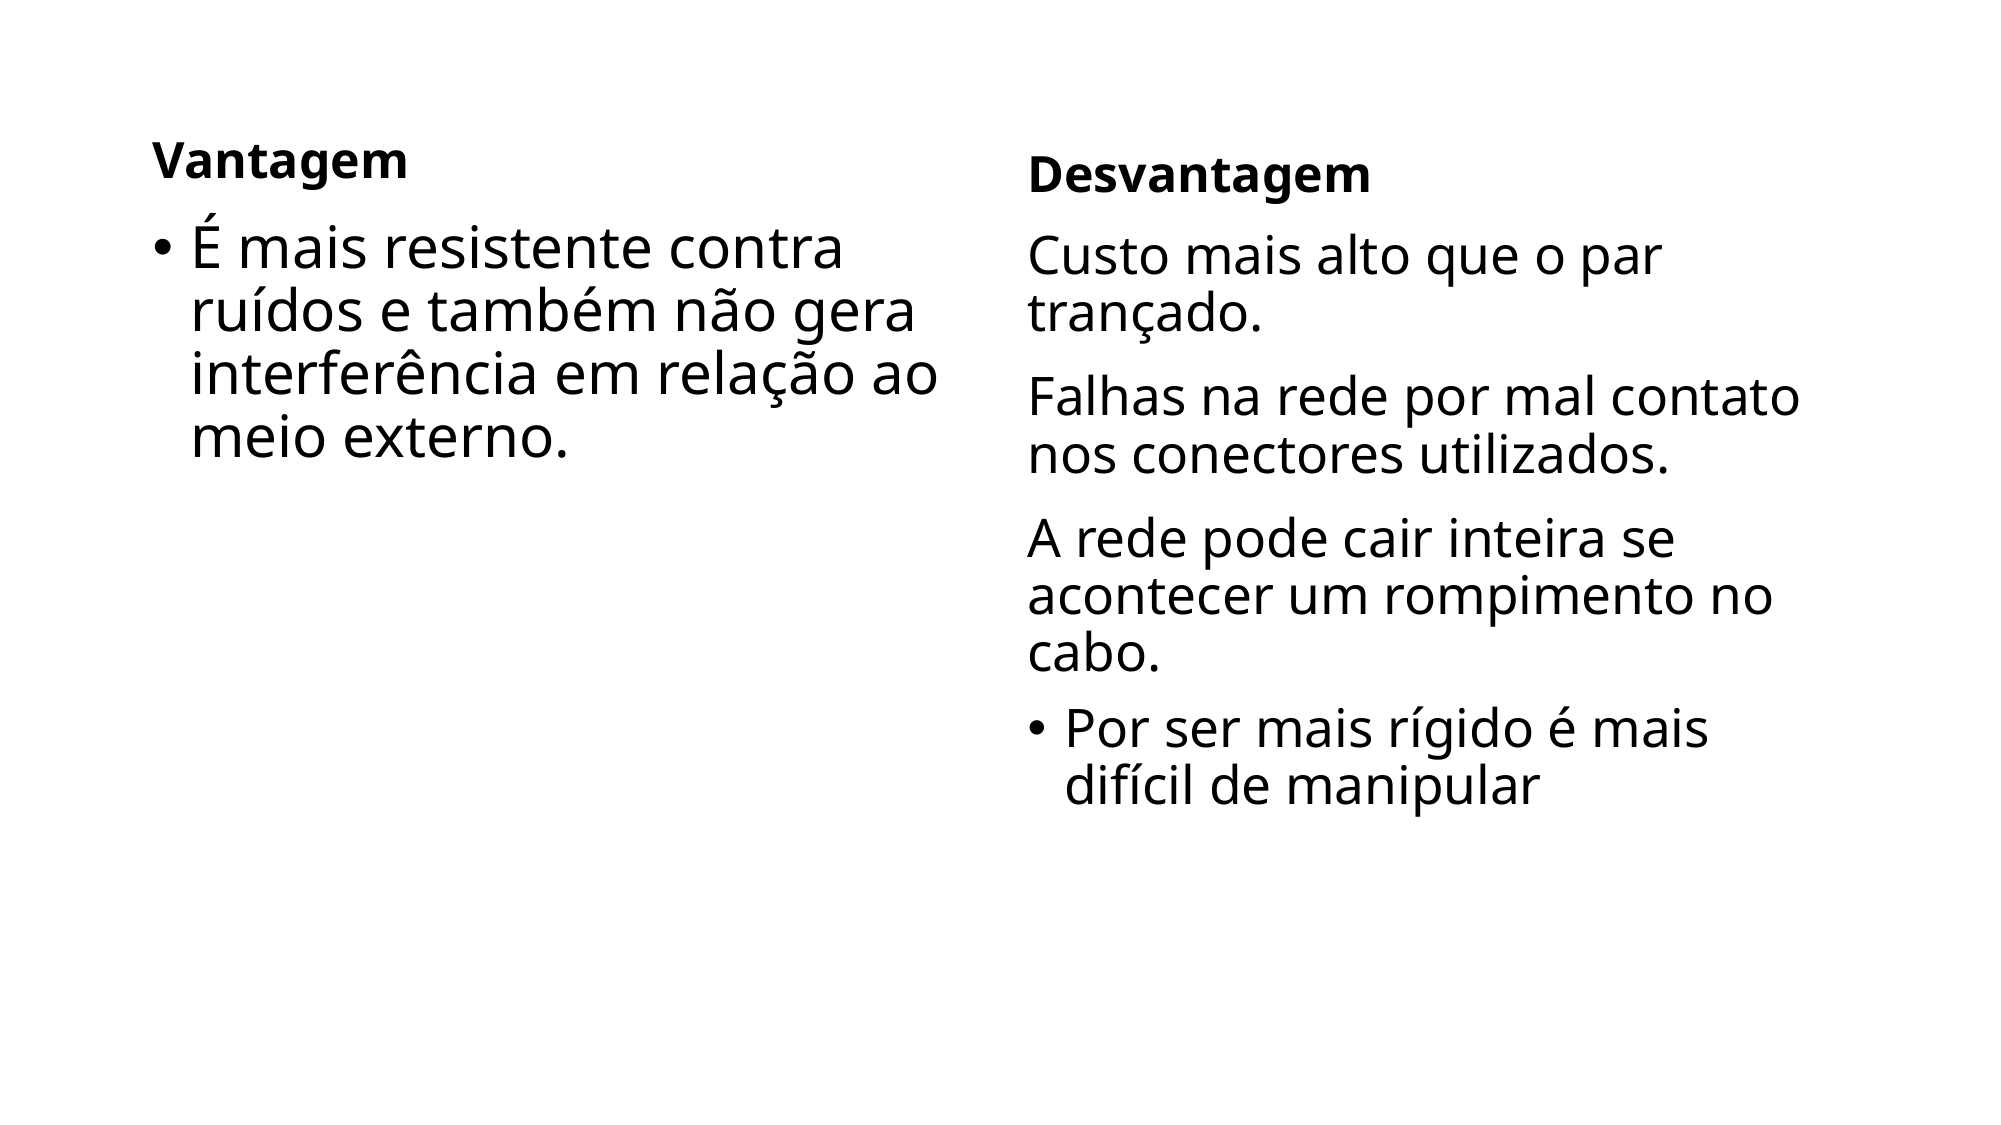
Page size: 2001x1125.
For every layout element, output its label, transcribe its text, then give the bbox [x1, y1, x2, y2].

list Vantagem [137, 62, 984, 198]
list É mais resistente contra ruídos e também não gera interferência em relação ao meio externo. [137, 210, 984, 816]
list Custo mais alto que o par trançado. Falhas na rede por mal contato nos conectores utilizados. A rede pode cair inteira se acontecer um rompimento no cabo. Por ser mais rígido é mais difícil de manipular [1012, 221, 1863, 826]
list Desvantagem [1012, 75, 1863, 211]
